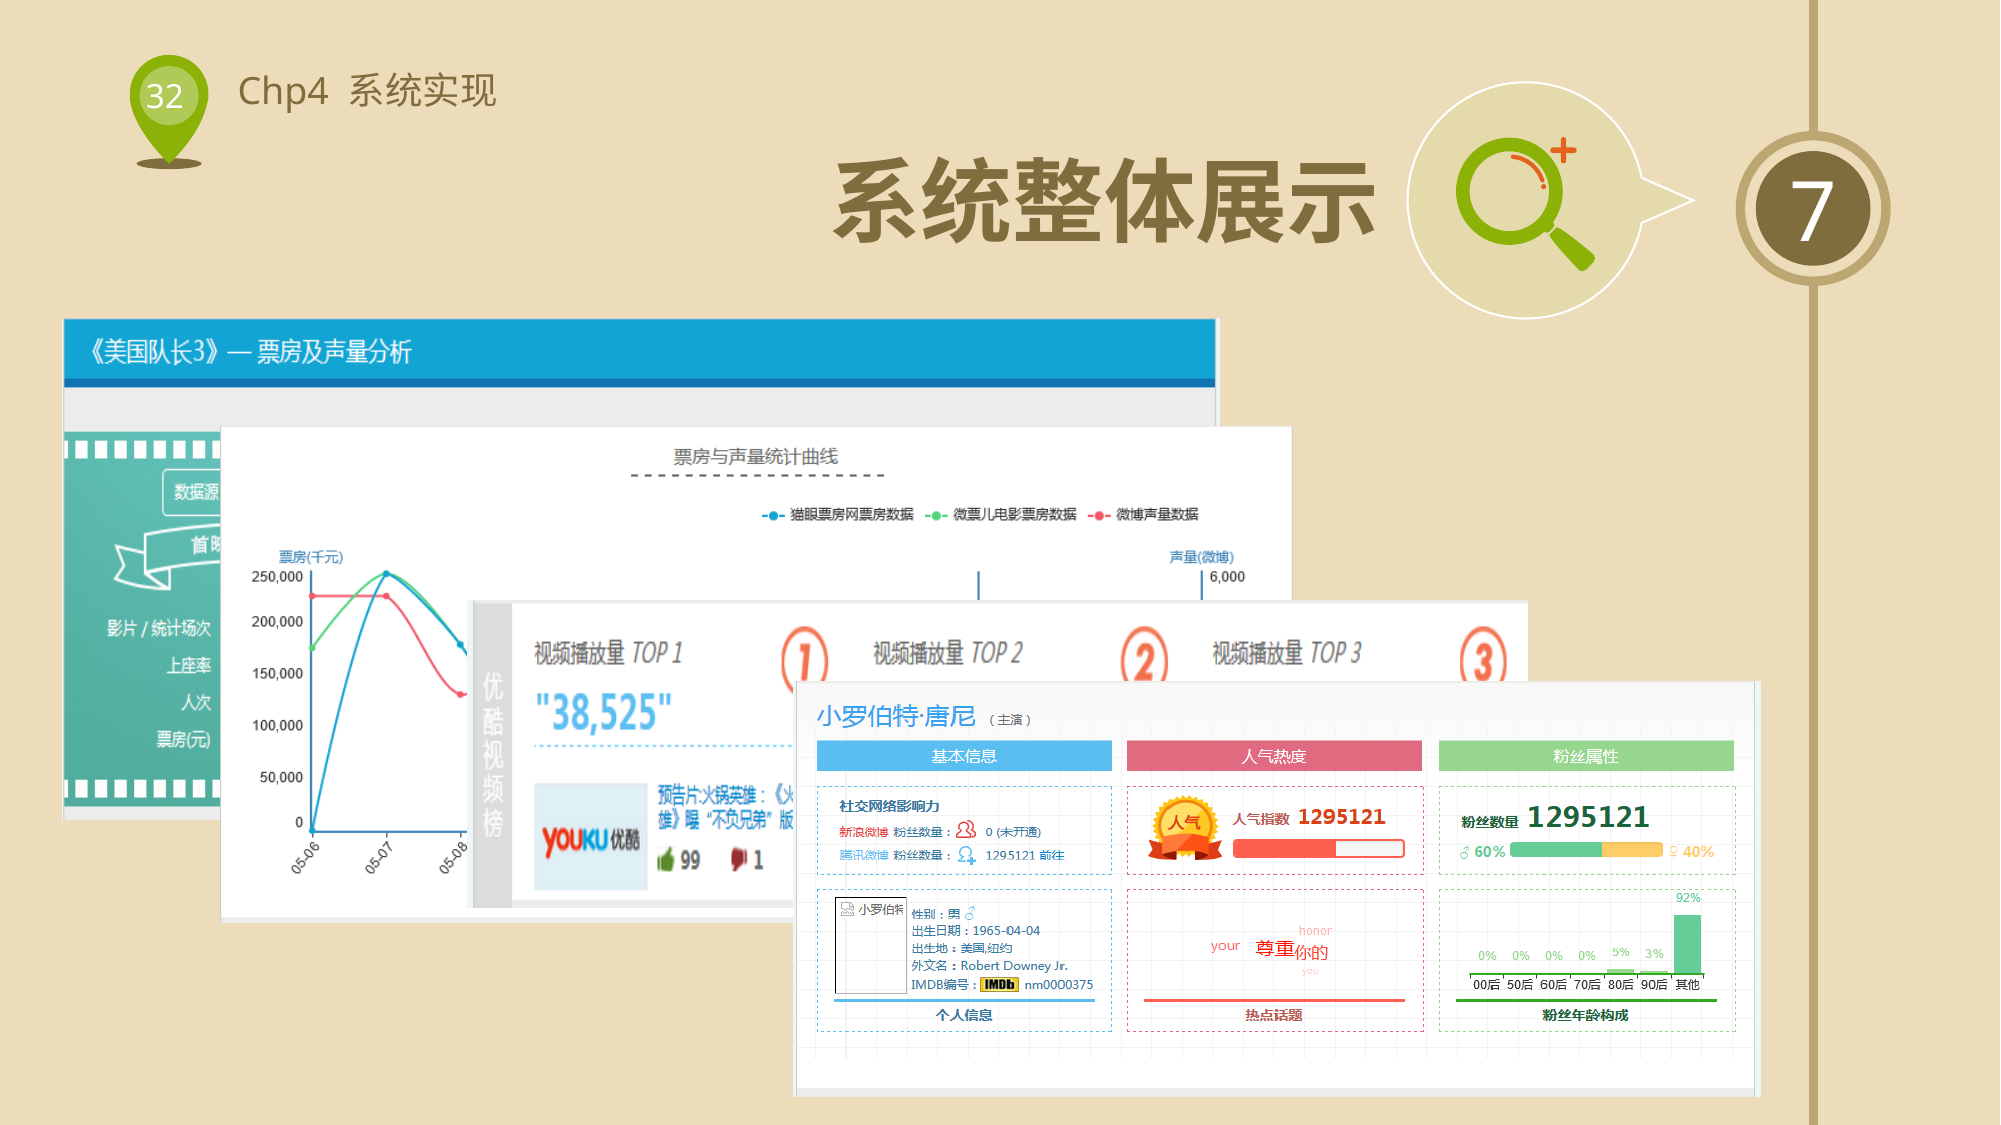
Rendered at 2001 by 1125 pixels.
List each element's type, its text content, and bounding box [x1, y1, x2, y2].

picture [62, 318, 1761, 1097]
text_box 系统整体展示 [498, 136, 1395, 262]
text_box 7 [1814, 150, 1872, 267]
text_box [1739, 135, 1813, 282]
text_box 7 [1754, 150, 1813, 267]
text_box [1406, 81, 1696, 320]
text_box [1455, 136, 1596, 272]
text_box [1814, 135, 1887, 282]
